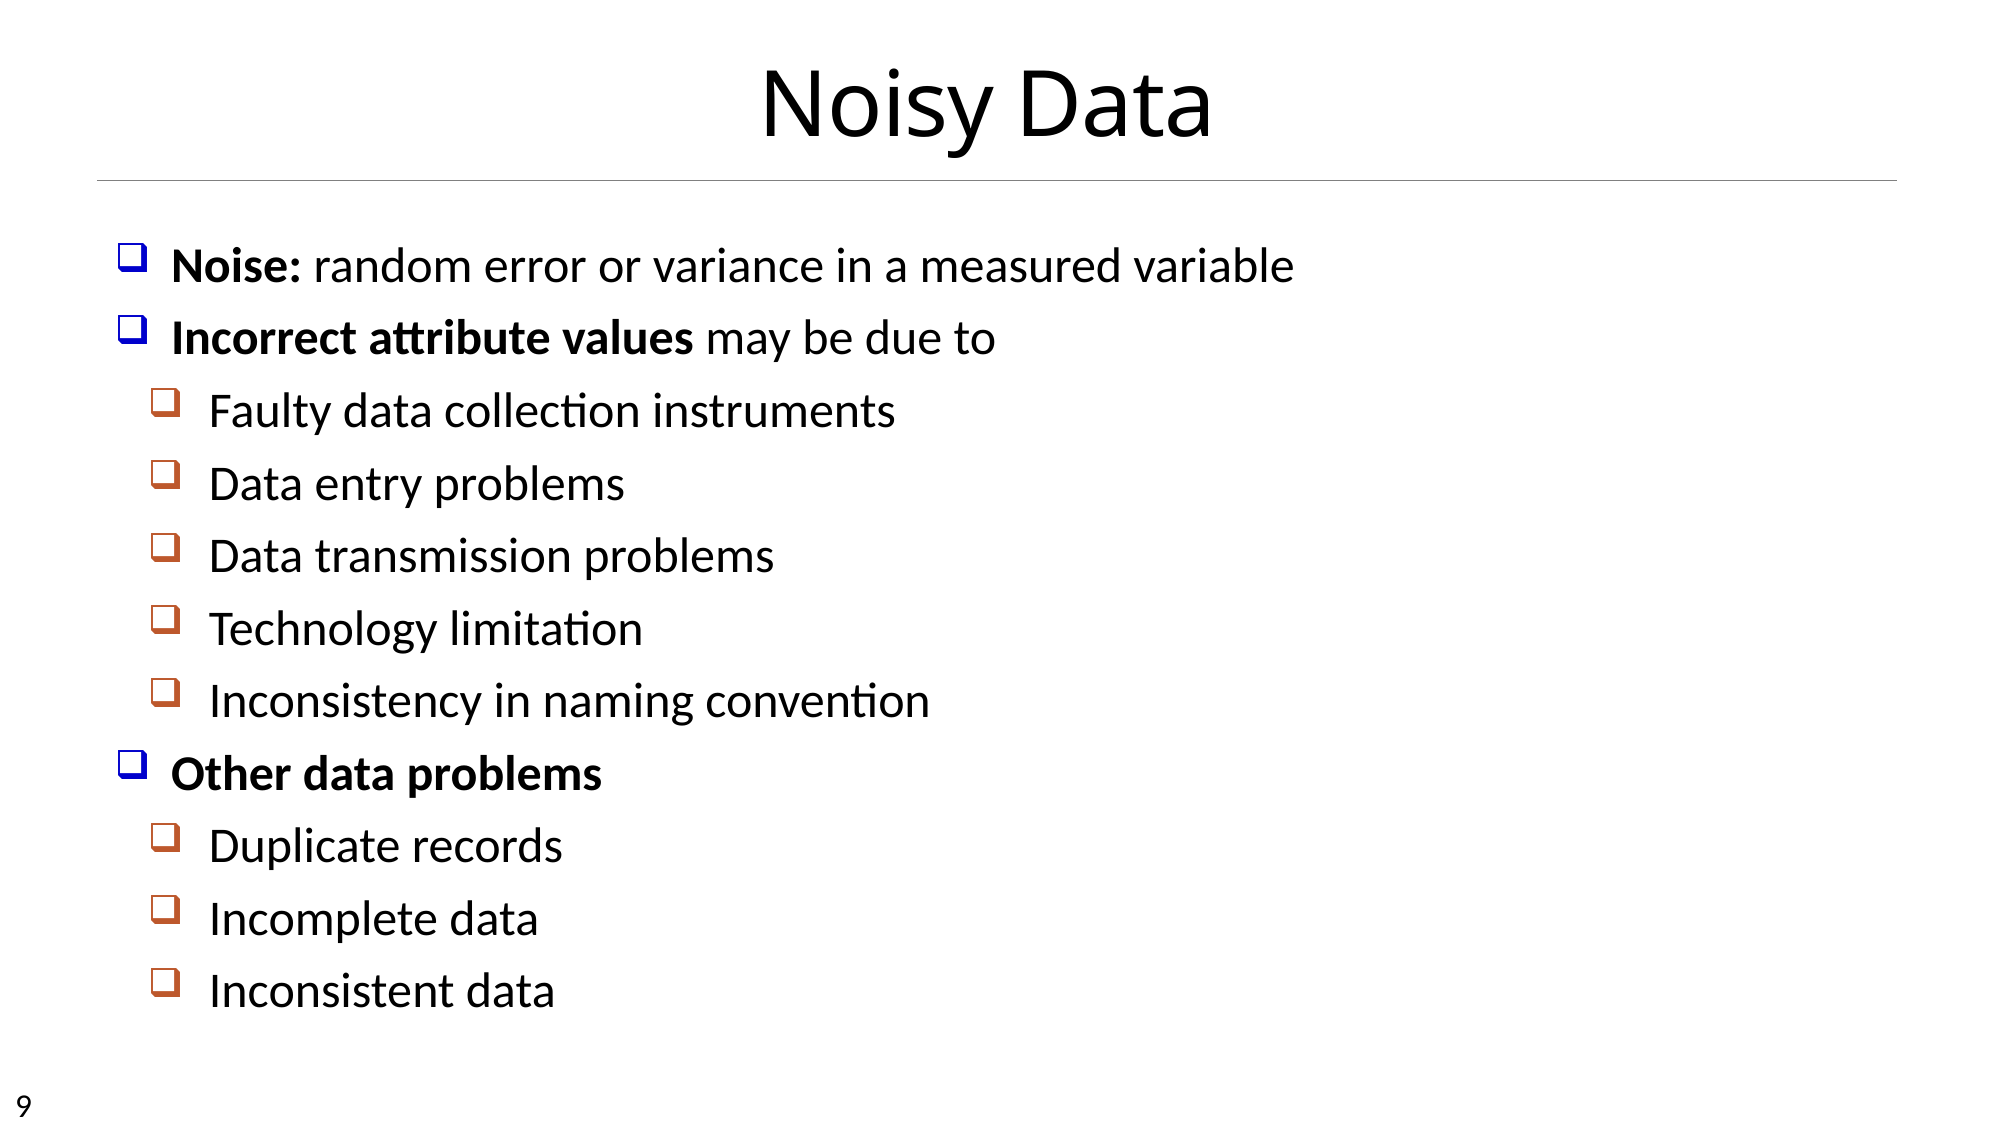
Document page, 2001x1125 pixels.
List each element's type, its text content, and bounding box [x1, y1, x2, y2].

list Noise: random error or variance in a measured variable Incorrect attribute values may be due to Faulty data collection instruments Data entry problems Data transmission problems Technology limitation Inconsistency in naming convention Other data problems Duplicate records Incomplete data Inconsistent data [99, 224, 1879, 1038]
title Noisy Data [525, 37, 1450, 163]
